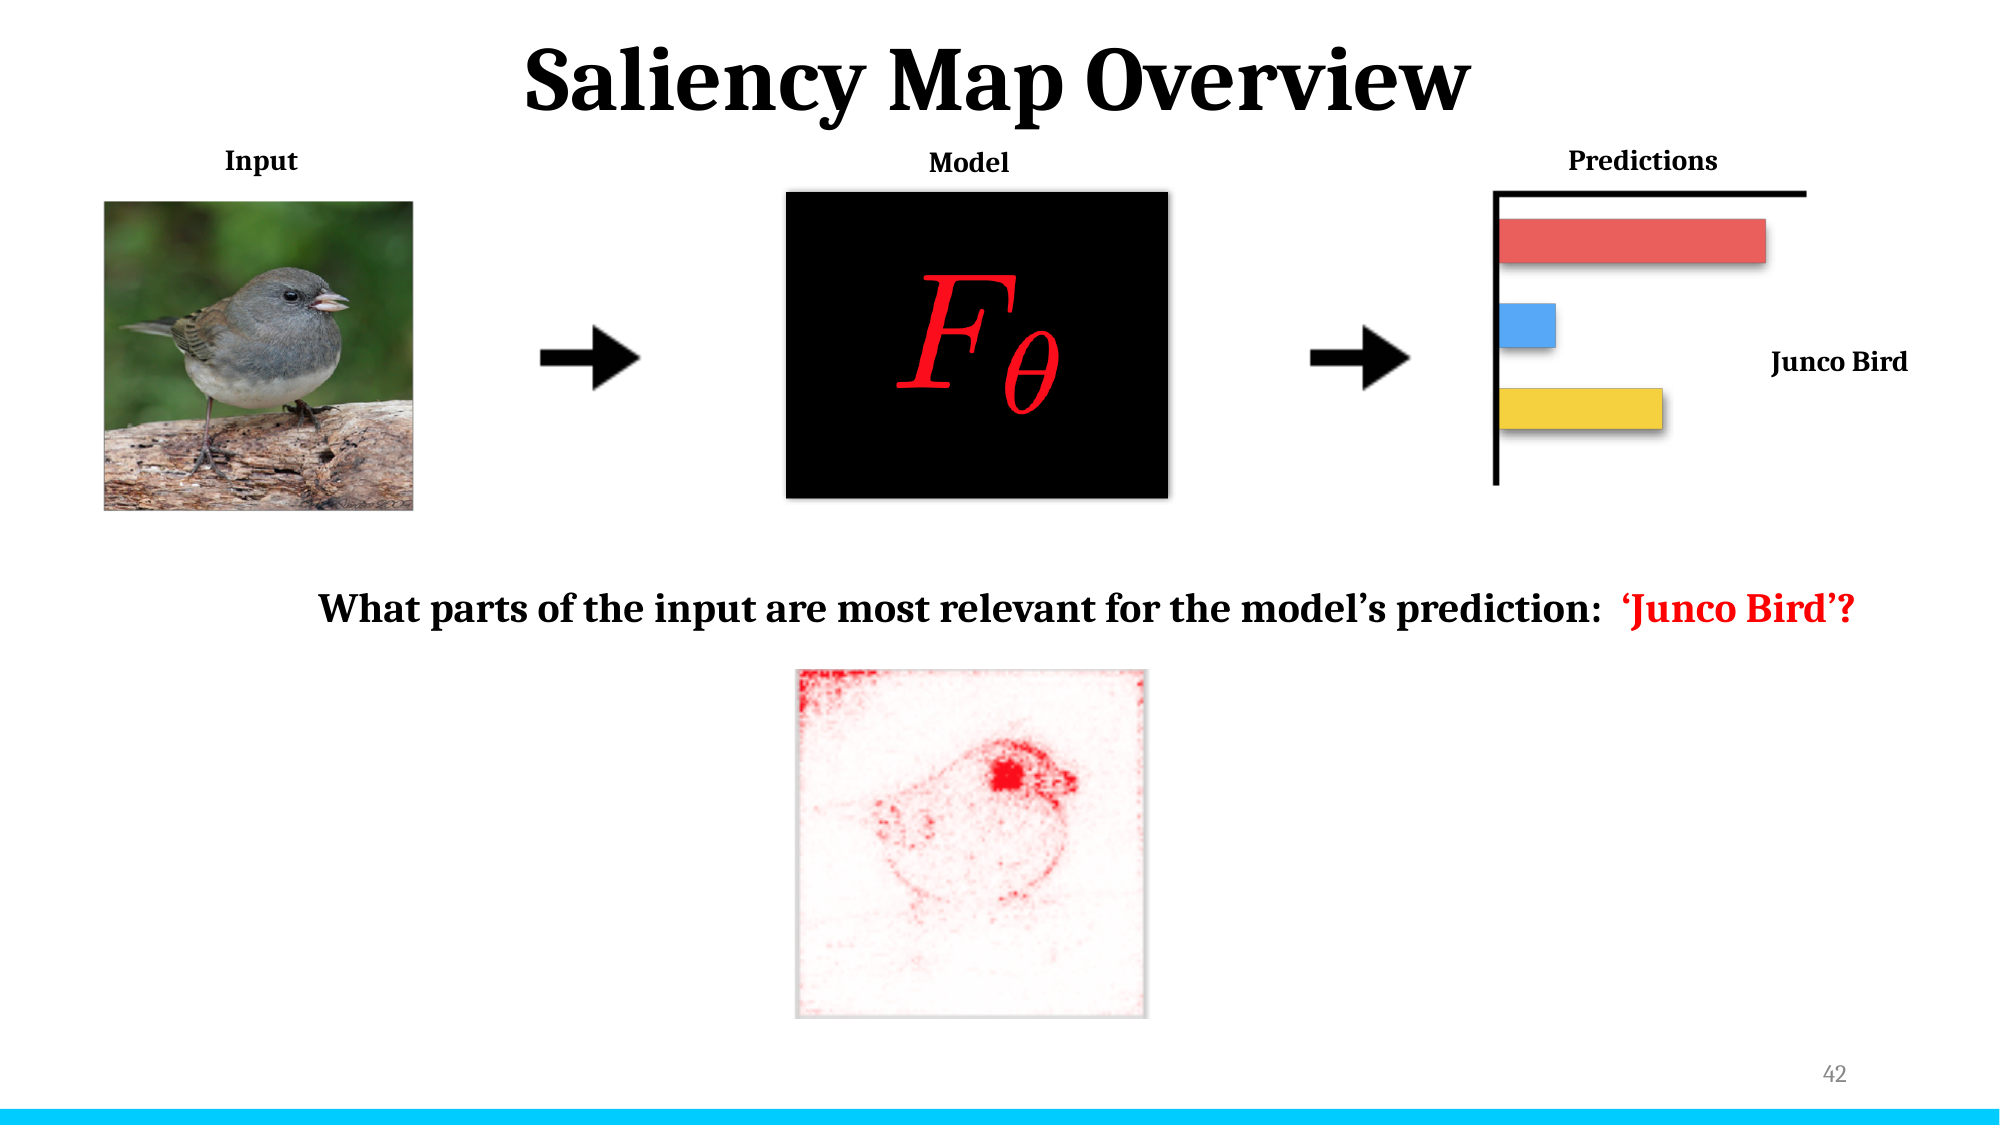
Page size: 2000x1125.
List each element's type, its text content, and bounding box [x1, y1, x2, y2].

title Saliency Map Overview [0, 0, 2000, 162]
slide_number ‹#› [1412, 1042, 1862, 1103]
text_box Model [834, 162, 1105, 182]
text_box Input [126, 162, 397, 188]
picture [1309, 305, 1412, 410]
picture [539, 305, 642, 410]
text_box Predictions [1508, 162, 1779, 186]
picture [794, 669, 1155, 1020]
picture [779, 184, 1177, 506]
picture [97, 196, 423, 519]
picture [1487, 188, 1810, 489]
text_box What parts of the input are most relevant for the model’s prediction: ‘Junco Bird’? [303, 565, 1910, 607]
text_box Junco Bird [1813, 327, 1976, 388]
